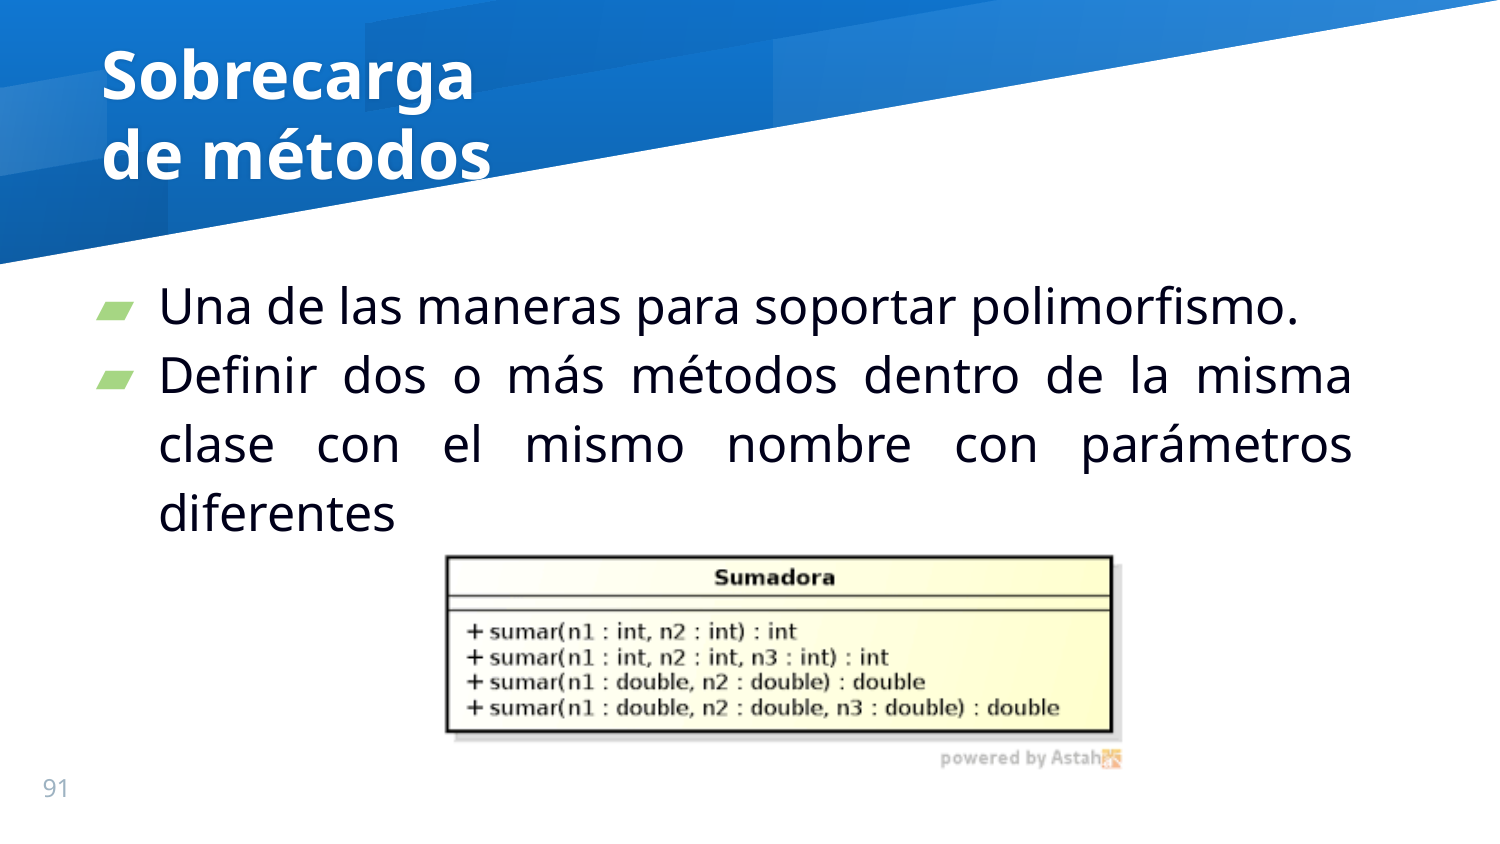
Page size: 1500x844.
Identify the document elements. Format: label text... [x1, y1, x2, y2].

list Una de las maneras para soportar polimorfismo. Definir dos o más métodos dentro de la misma clase con el mismo nombre con parámetros diferentes [83, 265, 1355, 744]
picture [428, 539, 1128, 776]
slide_number 91 [42, 766, 122, 807]
title Sobrecarga de métodos [101, 5, 757, 220]
